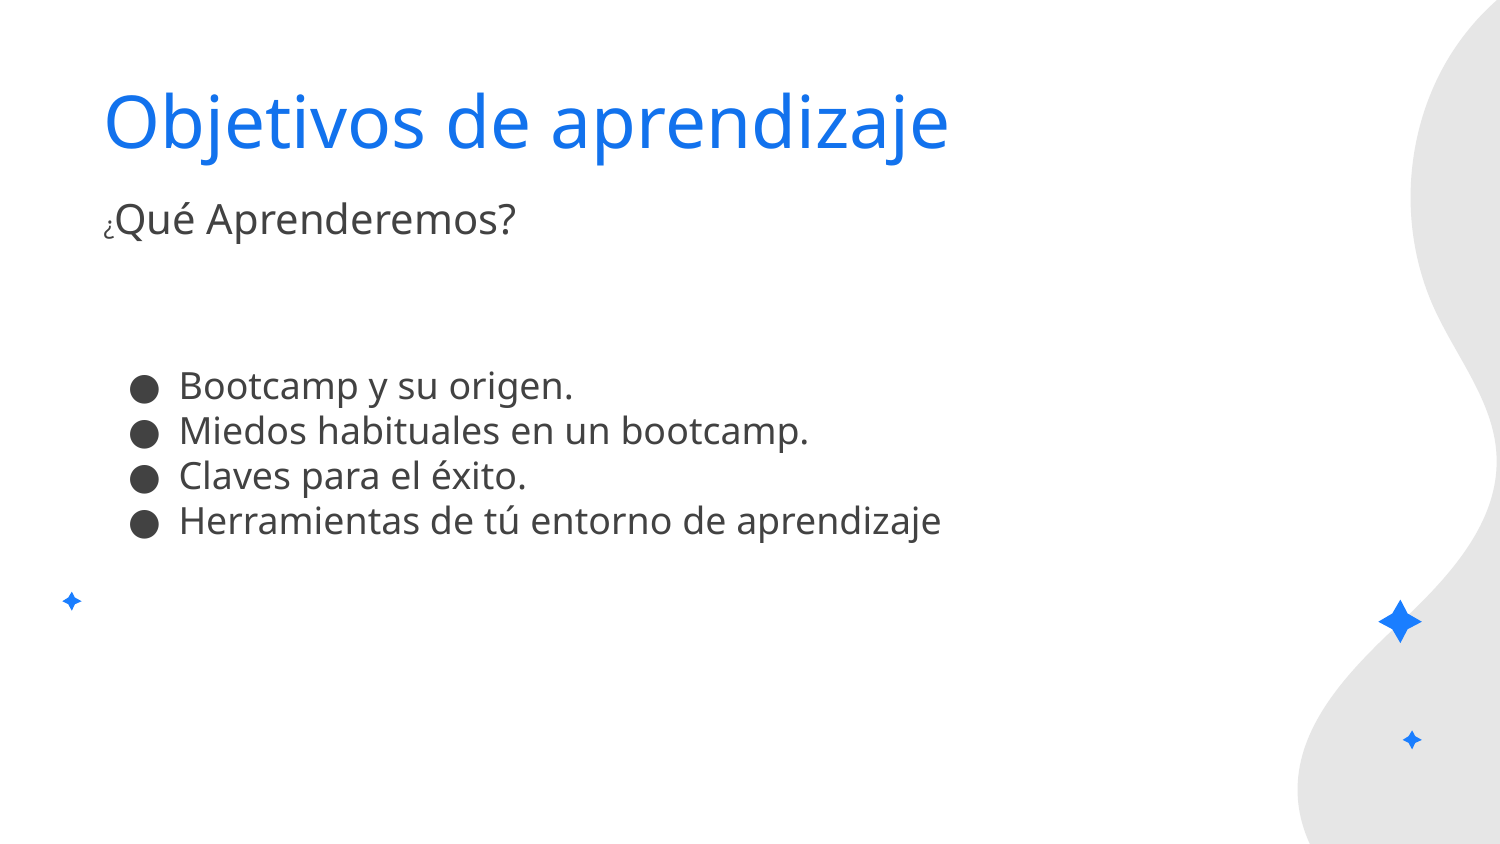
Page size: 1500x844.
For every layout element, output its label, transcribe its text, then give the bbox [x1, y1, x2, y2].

text_box [1378, 599, 1422, 644]
text_box [62, 591, 82, 611]
title Objetivos de aprendizaje [88, 60, 1403, 178]
list ¿Qué Aprenderemos? Bootcamp y su origen. Miedos habituales en un bootcamp. Claves para el éxito. Herramientas de tú entorno de aprendizaje [88, 178, 1372, 765]
text_box [1402, 730, 1422, 750]
